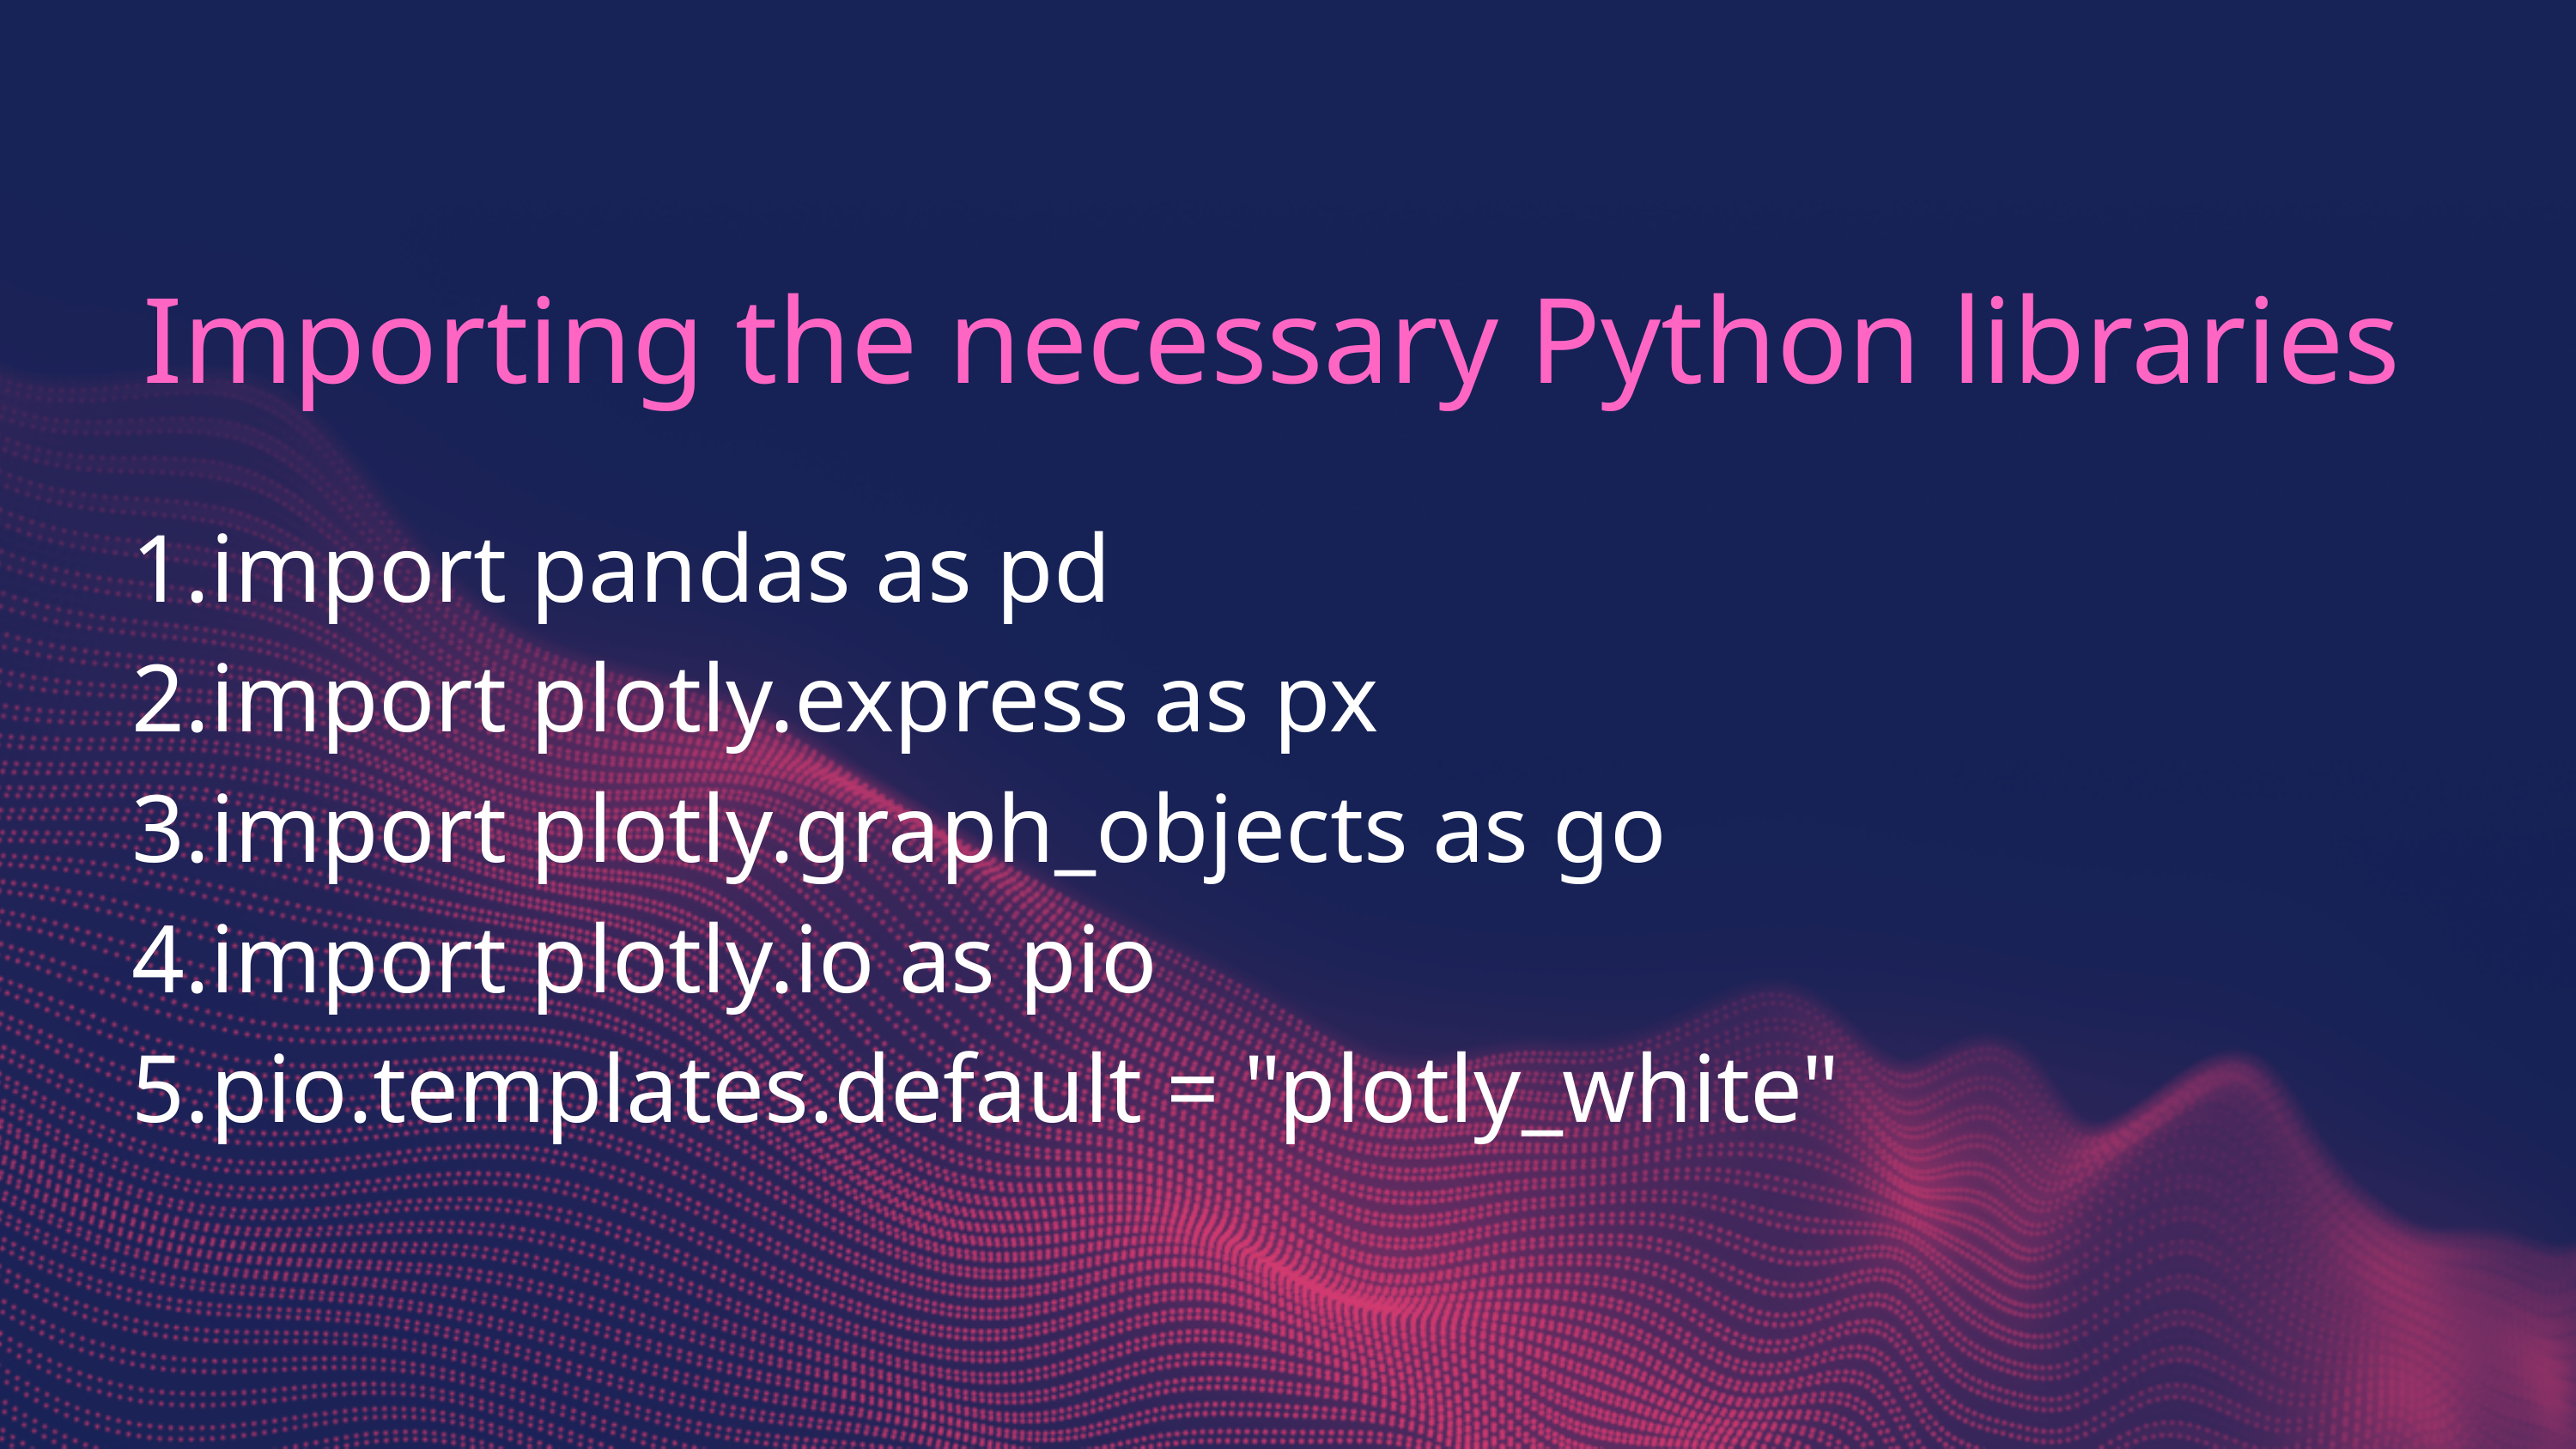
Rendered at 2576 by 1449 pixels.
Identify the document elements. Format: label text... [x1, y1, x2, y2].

text_box [0, 0, 2576, 1449]
text_box Importing the necessary Python libraries [0, 241, 2545, 407]
text_box import pandas as pd import plotly.express as px import plotly.graph_objects as go import plotly.io as pio pio.templates.default = "plotly_white" [52, 490, 2006, 1142]
